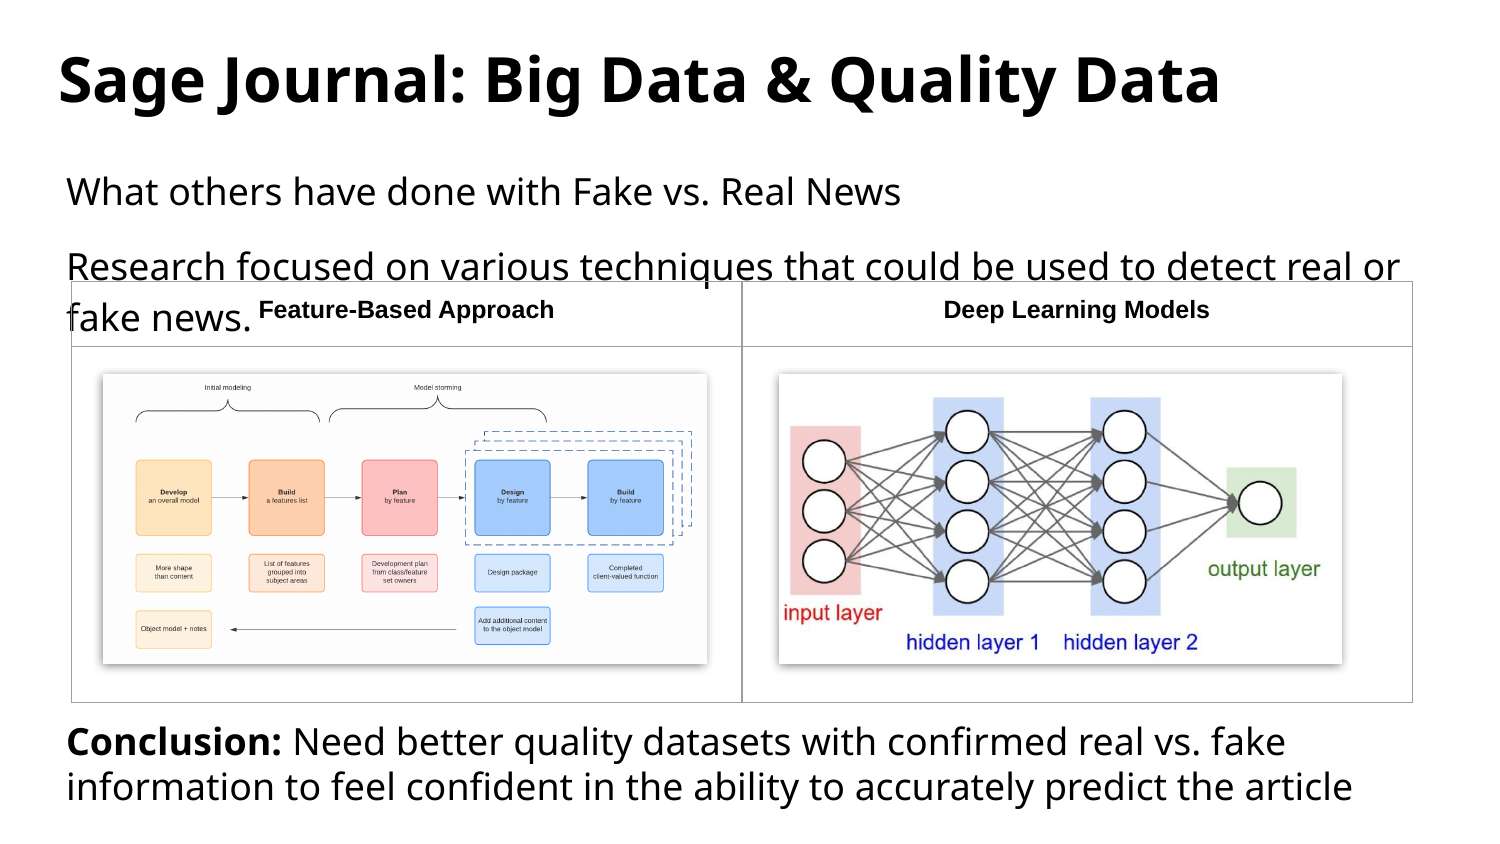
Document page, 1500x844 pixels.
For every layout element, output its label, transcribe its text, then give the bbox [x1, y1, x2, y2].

table_header Feature-Based Approach [72, 282, 741, 346]
table_header Deep Learning Models [743, 282, 1412, 346]
picture [779, 373, 1342, 664]
picture [102, 373, 707, 664]
list Research focused on various techniques that could be used to detect real or fake news. [51, 220, 1449, 352]
table_cell [743, 347, 1412, 702]
title Sage Journal: Big Data & Quality Data [43, 24, 1441, 127]
text_box What others have done with Fake vs. Real News [51, 152, 1002, 228]
table_cell [72, 347, 741, 702]
list Conclusion: Need better quality datasets with confirmed real vs. fake information to feel confident in the ability to accurately predict the article [51, 702, 1449, 805]
